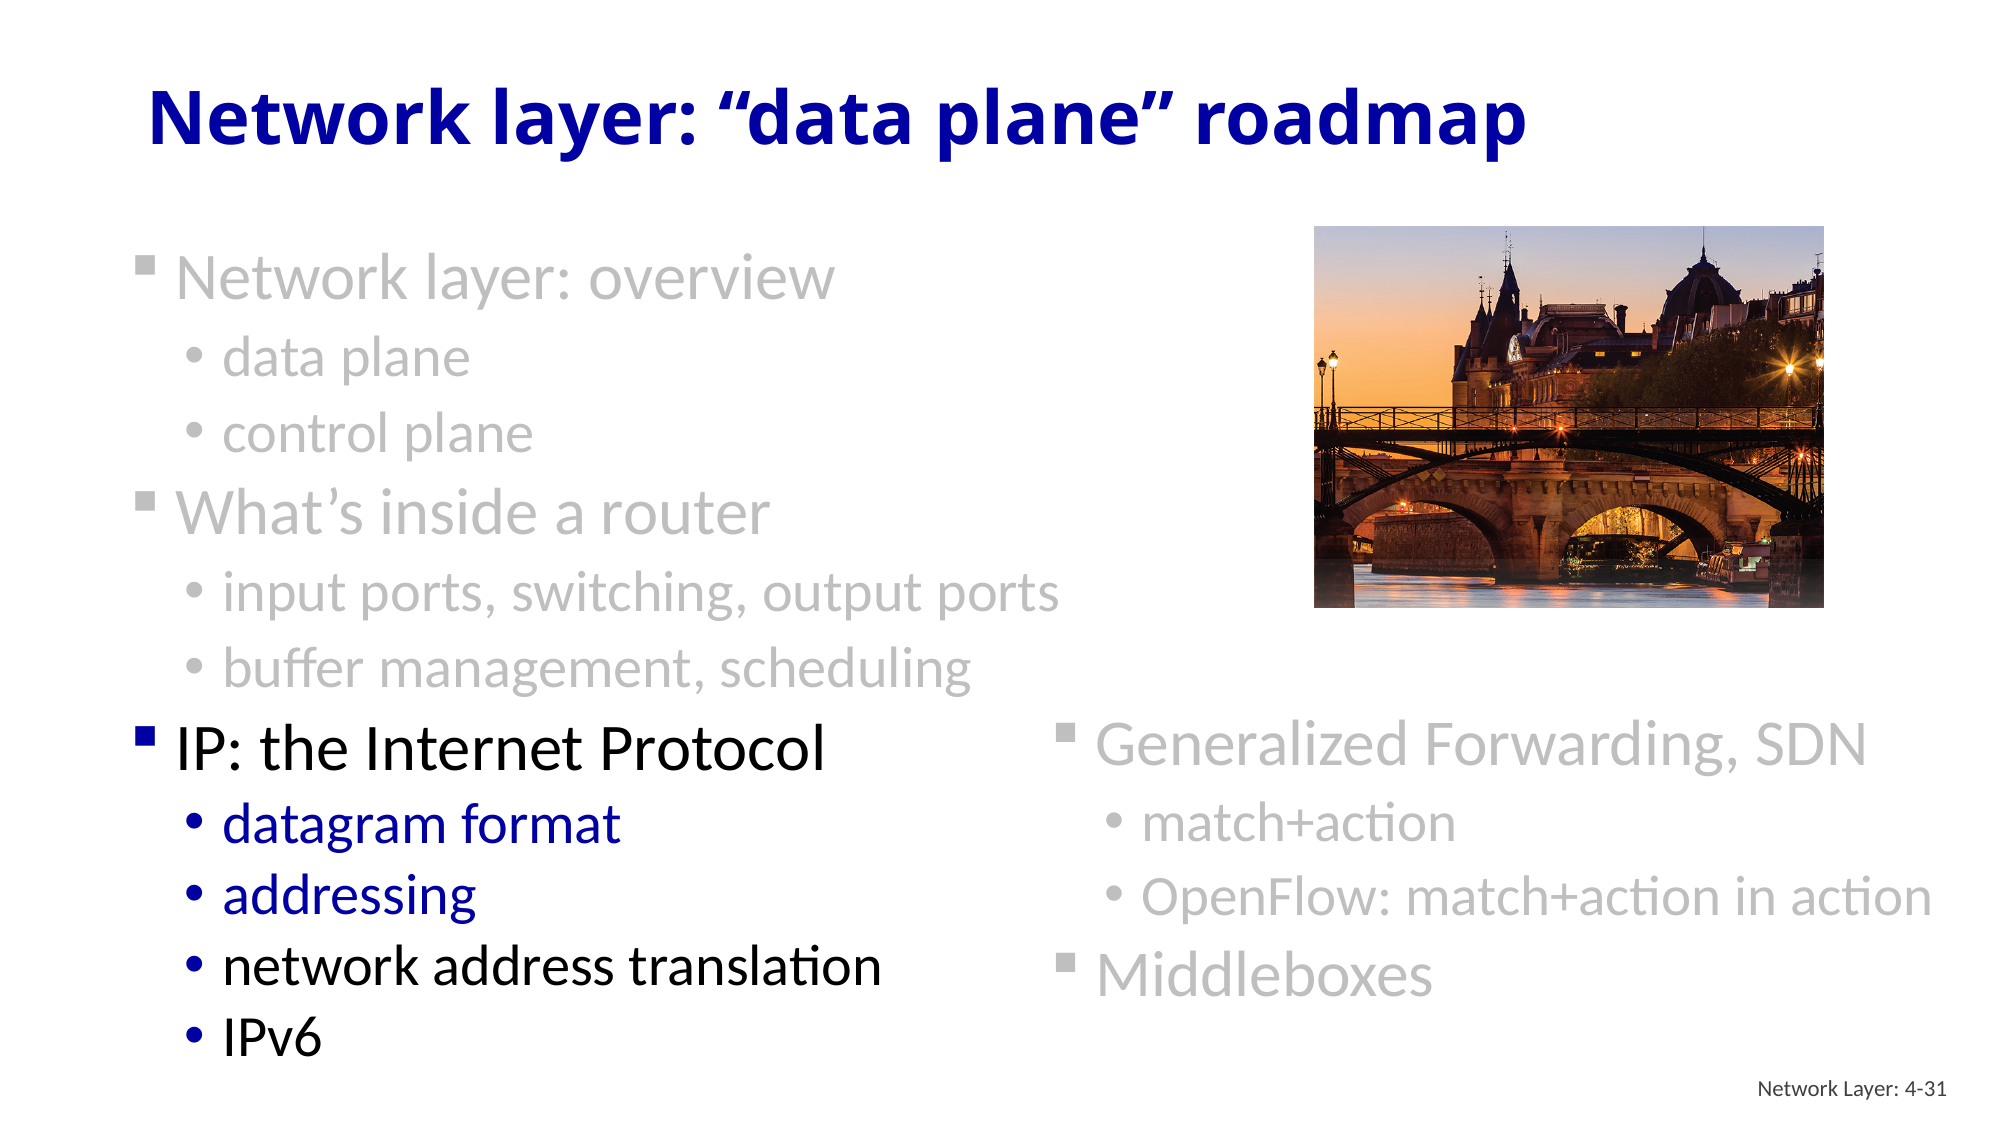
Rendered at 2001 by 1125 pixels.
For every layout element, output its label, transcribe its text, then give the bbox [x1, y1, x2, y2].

slide_number Network Layer: 4-31 [1512, 1056, 1963, 1117]
title Network layer: “data plane” roadmap [131, 47, 1856, 195]
text_box Generalized Forwarding, SDN match+action OpenFlow: match+action in action Middleboxes [1014, 701, 2000, 1020]
list Network layer: overview data plane control plane What’s inside a router input ports, switching, output ports buffer management, scheduling IP: the Internet Protocol datagram format addressing network address translation IPv6 [93, 234, 1180, 1087]
picture [1314, 226, 1824, 608]
